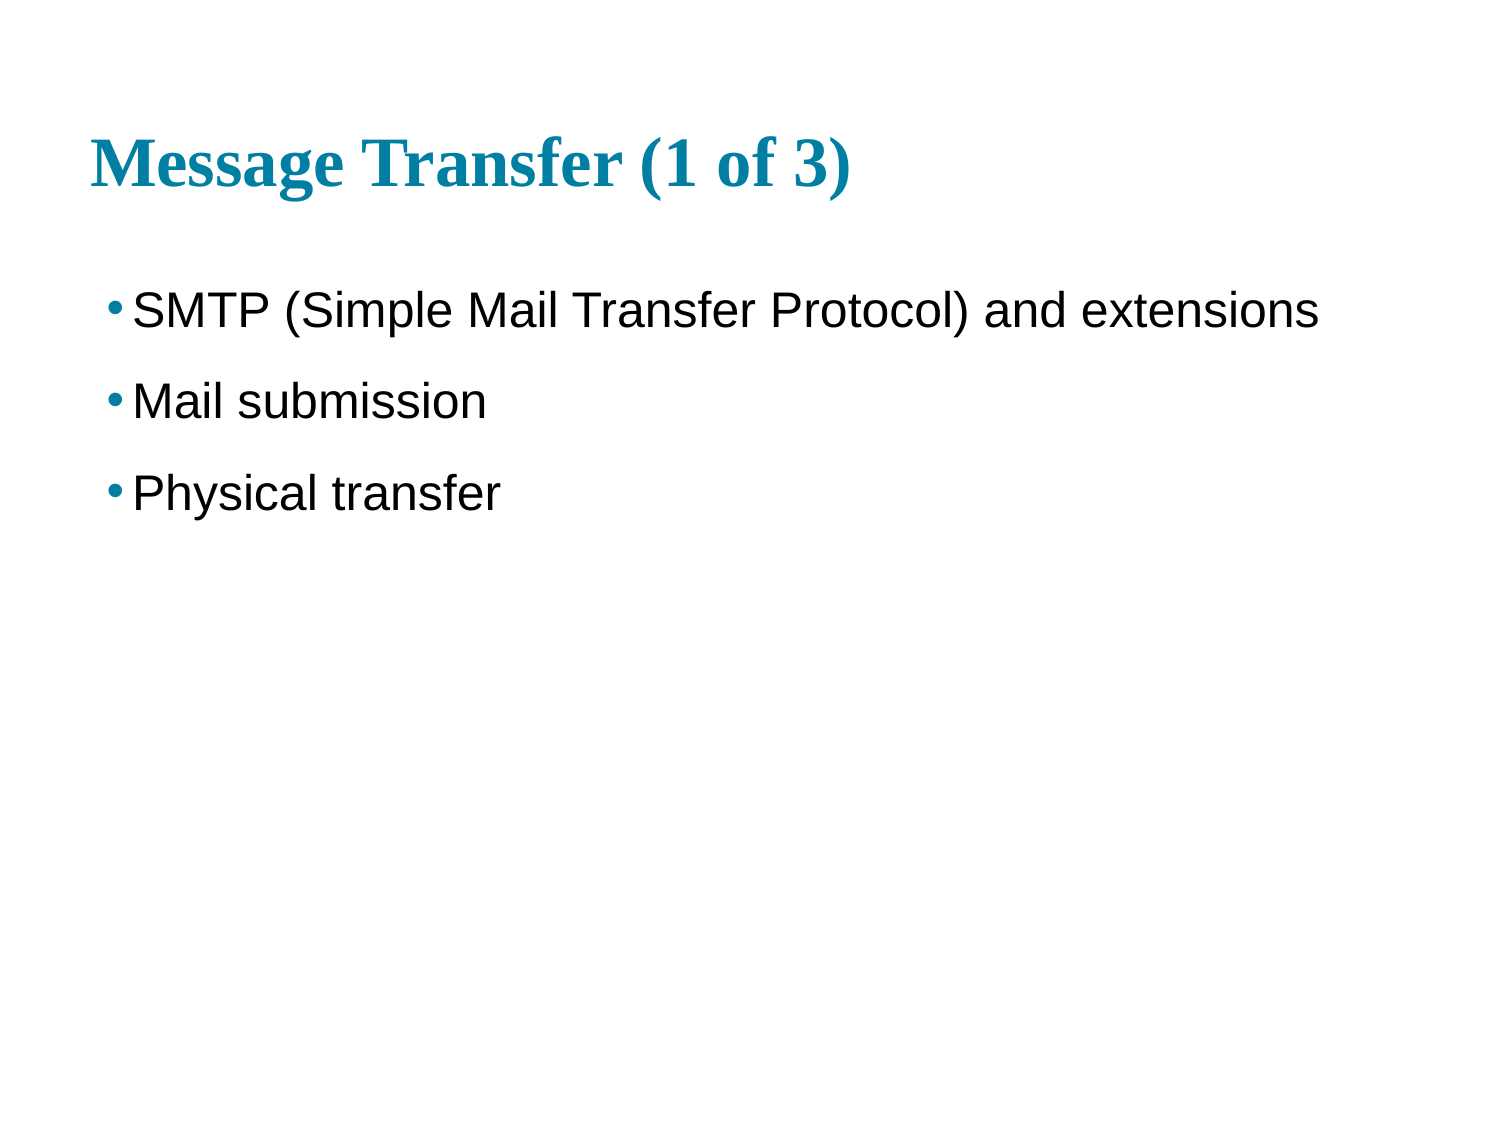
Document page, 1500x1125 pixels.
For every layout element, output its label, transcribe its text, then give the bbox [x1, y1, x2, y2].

title Message Transfer (1 of 3) [75, 35, 1425, 216]
list SMTP (Simple Mail Transfer Protocol) and extensions Mail submission Physical transfer [75, 262, 1425, 1005]
